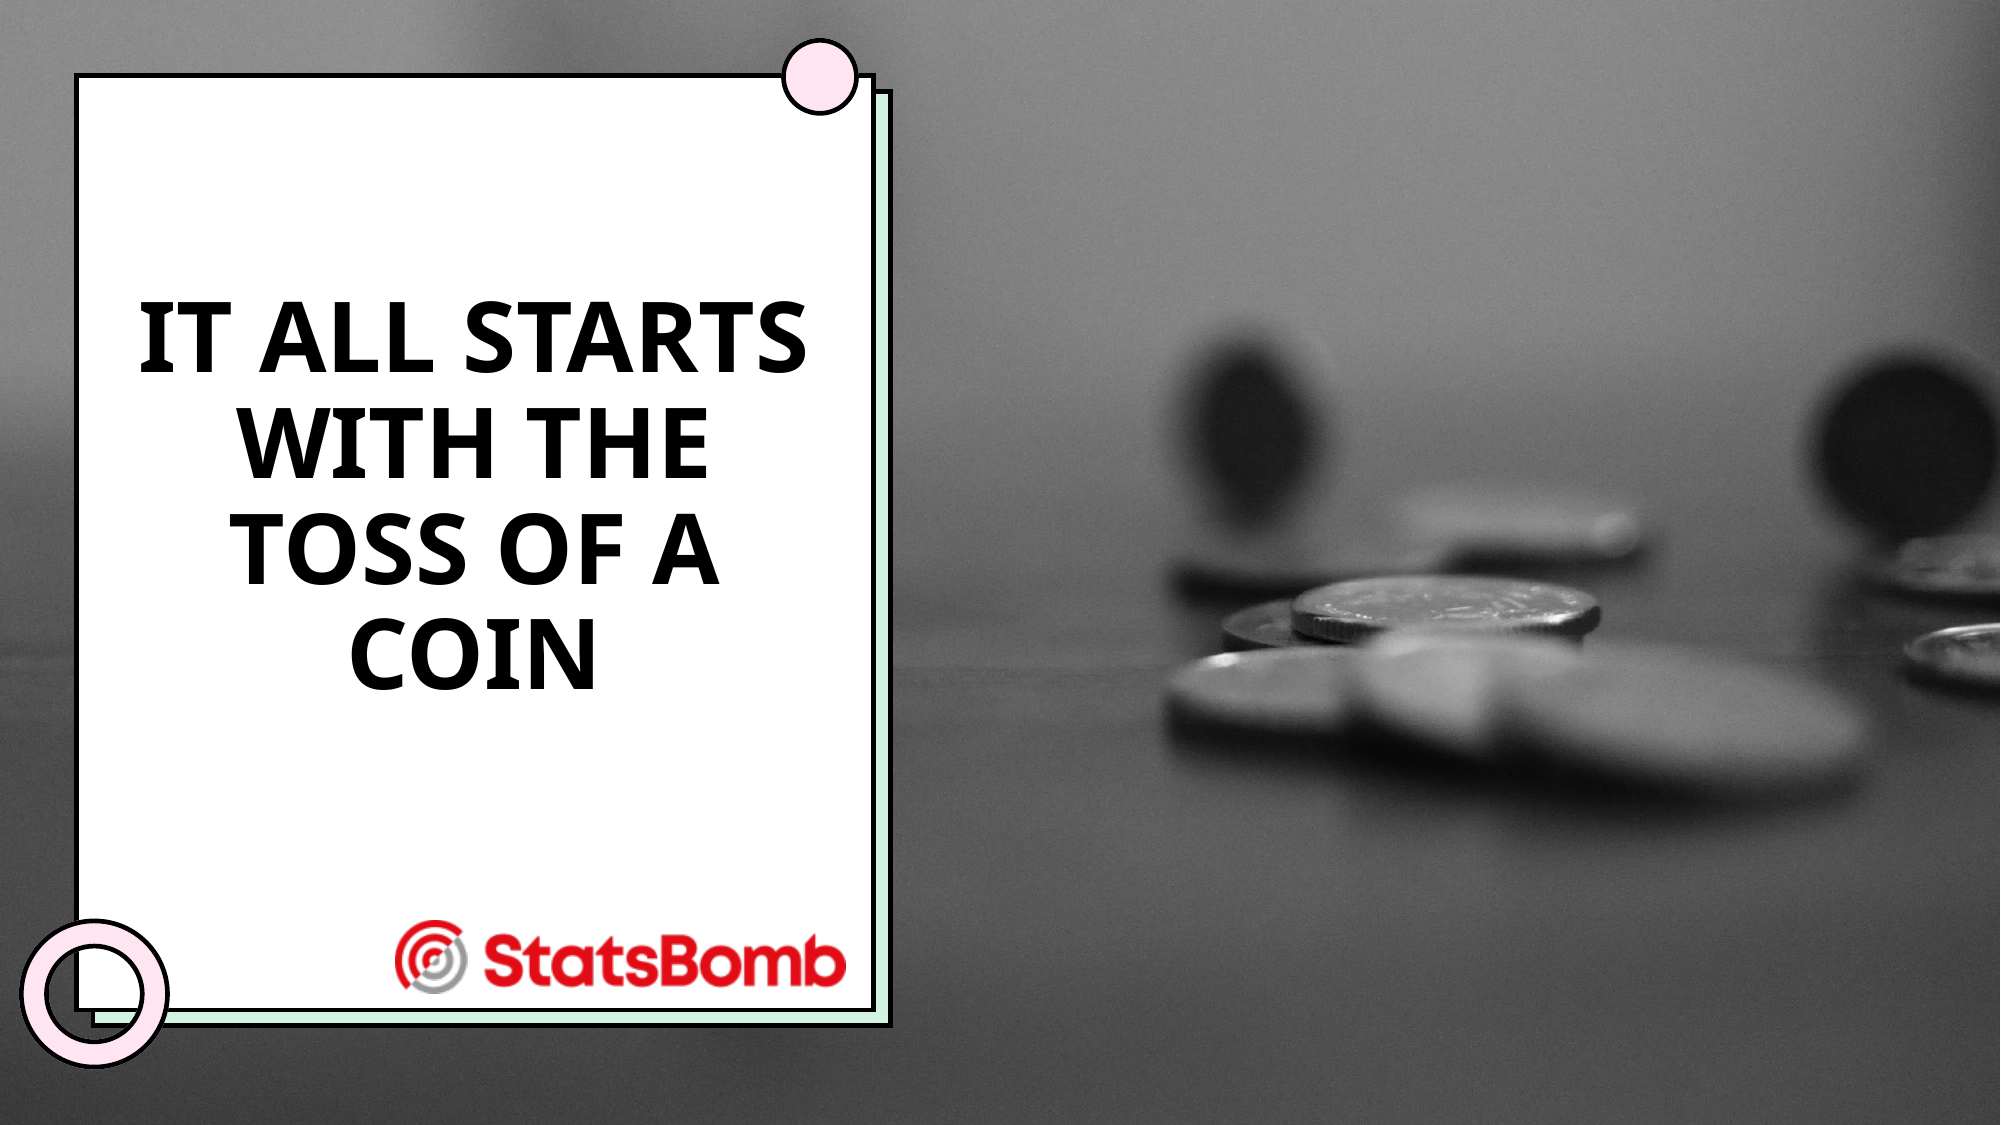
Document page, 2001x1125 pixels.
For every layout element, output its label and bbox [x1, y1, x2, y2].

text_box [92, 90, 891, 1026]
picture [0, 0, 2000, 1125]
